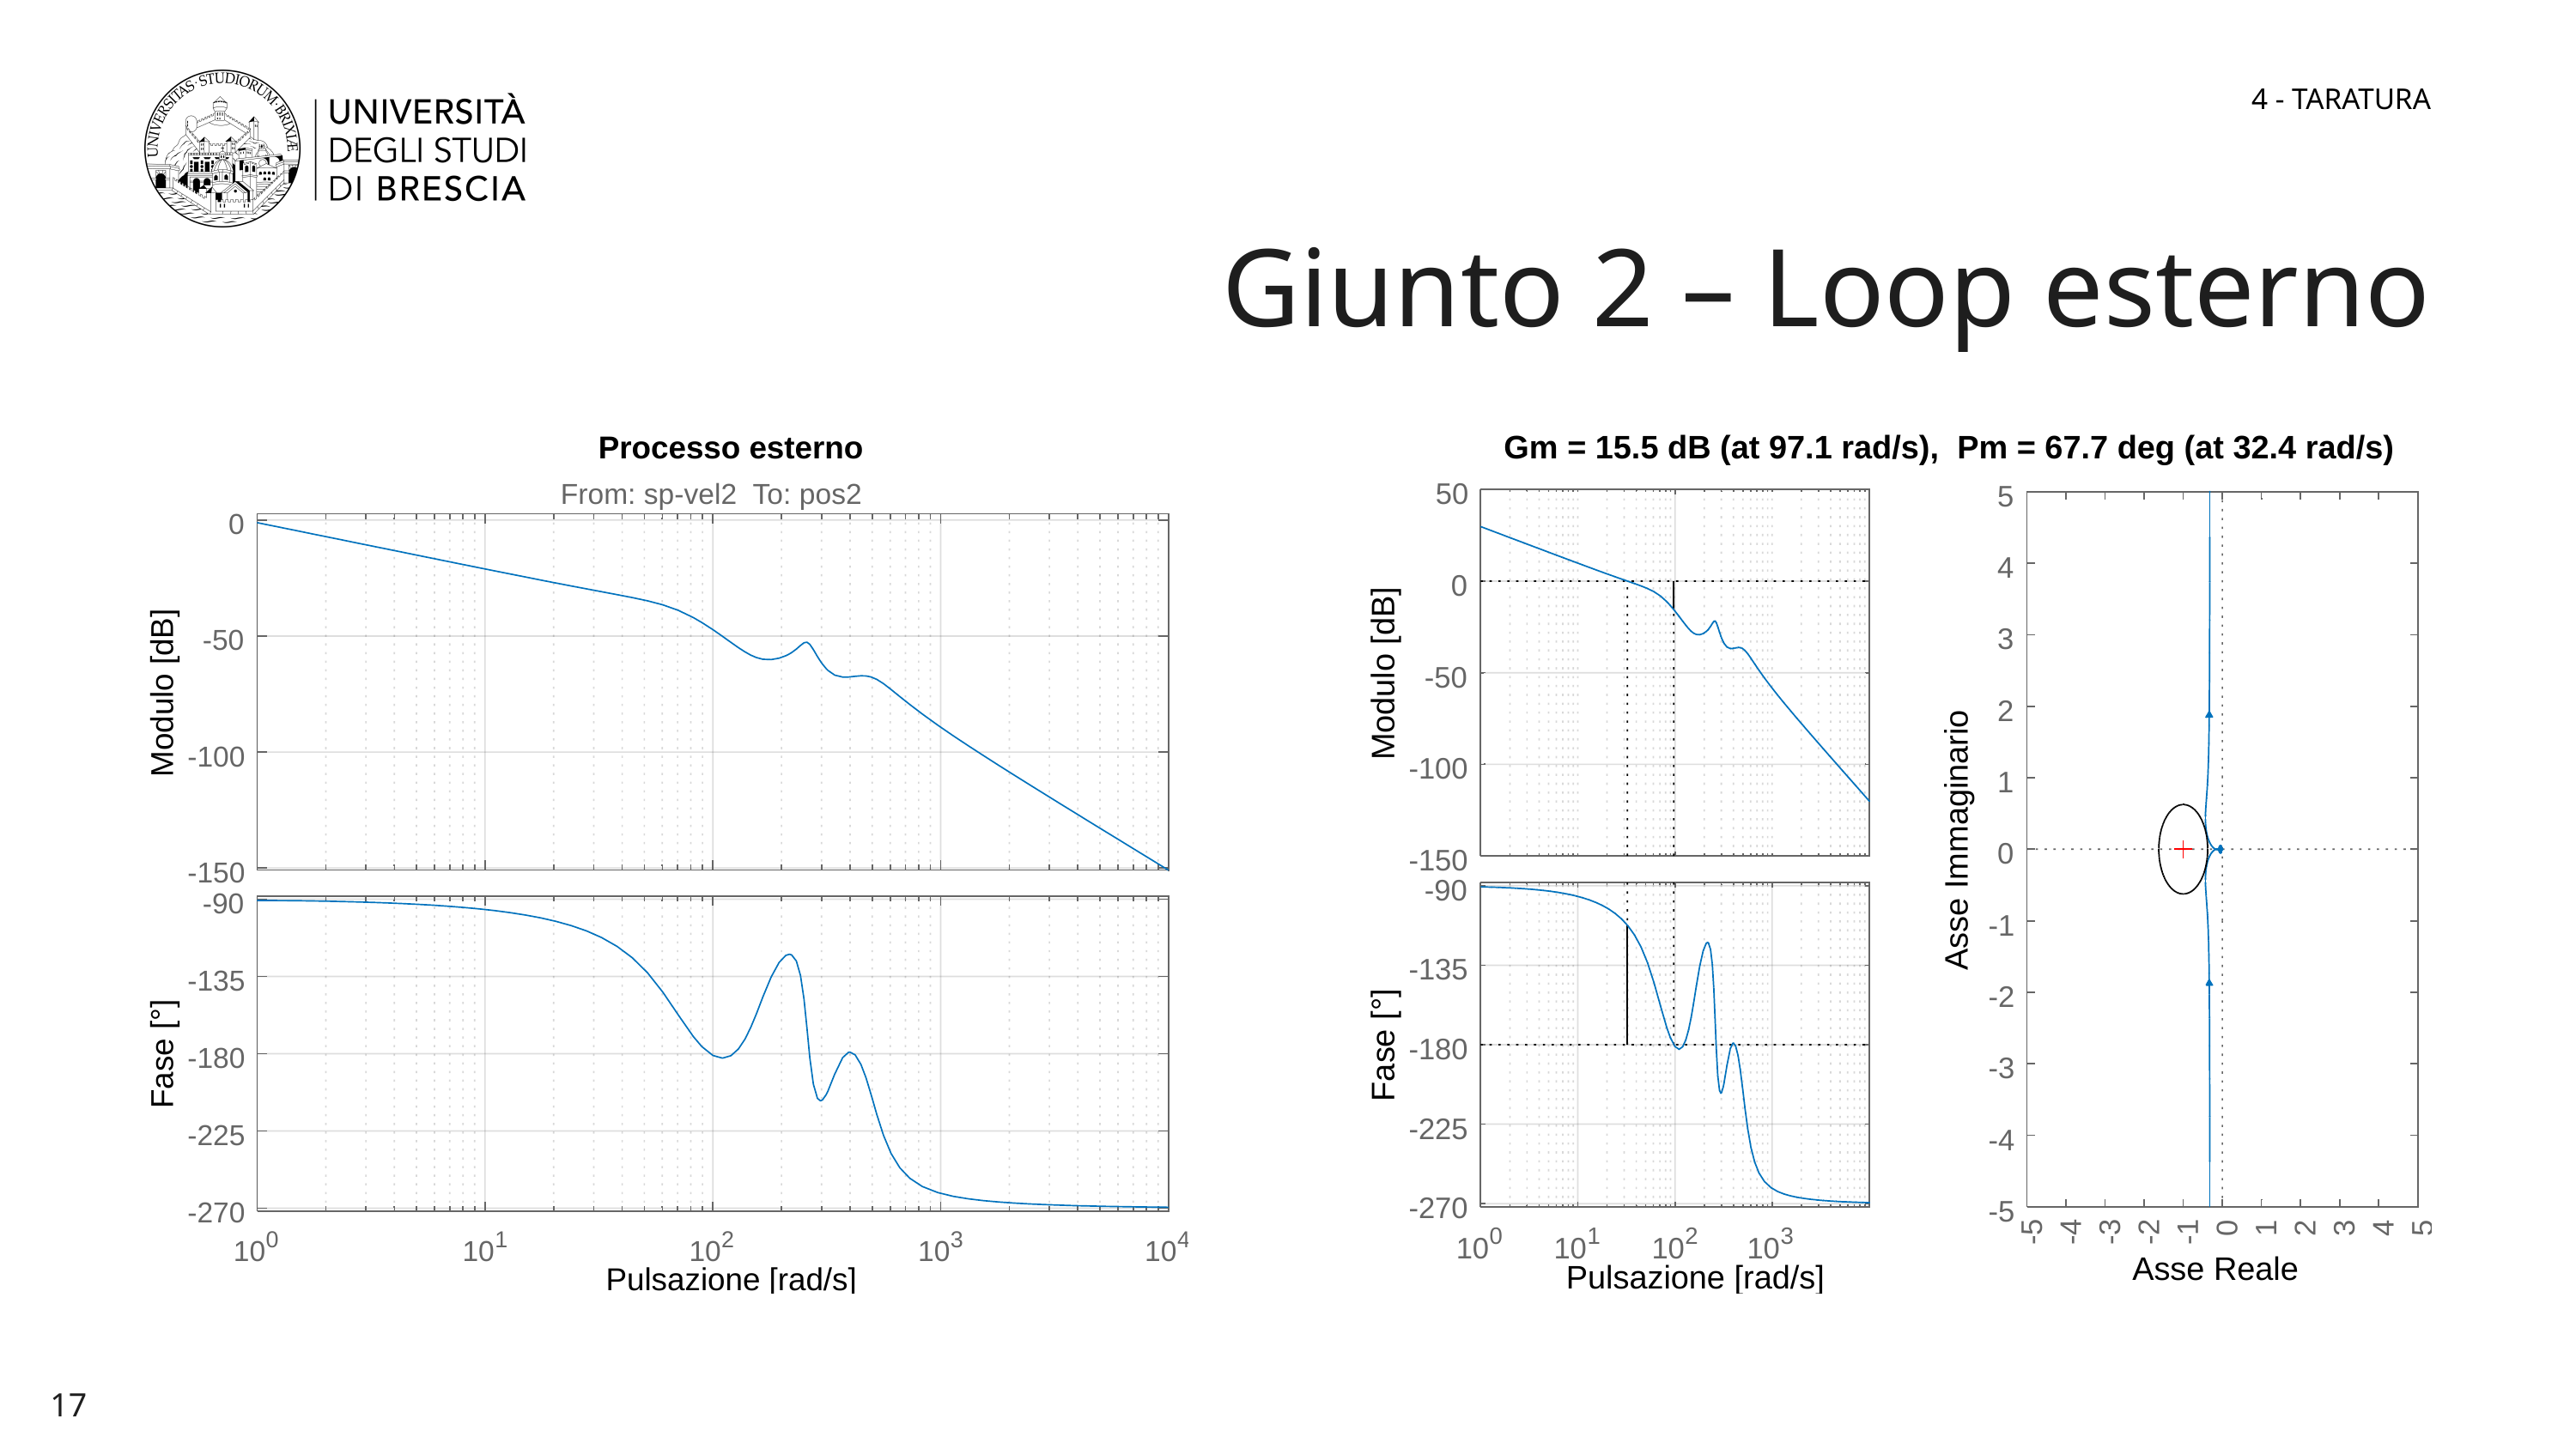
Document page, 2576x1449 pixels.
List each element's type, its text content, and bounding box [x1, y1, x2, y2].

text_box Giunto 2 – Loop esterno [442, 197, 2432, 349]
picture [144, 69, 526, 227]
text_box 17 [50, 1378, 145, 1424]
picture [1364, 431, 2432, 1294]
text_box 4 - TARATURA [1719, 74, 2432, 115]
picture [144, 431, 1188, 1294]
